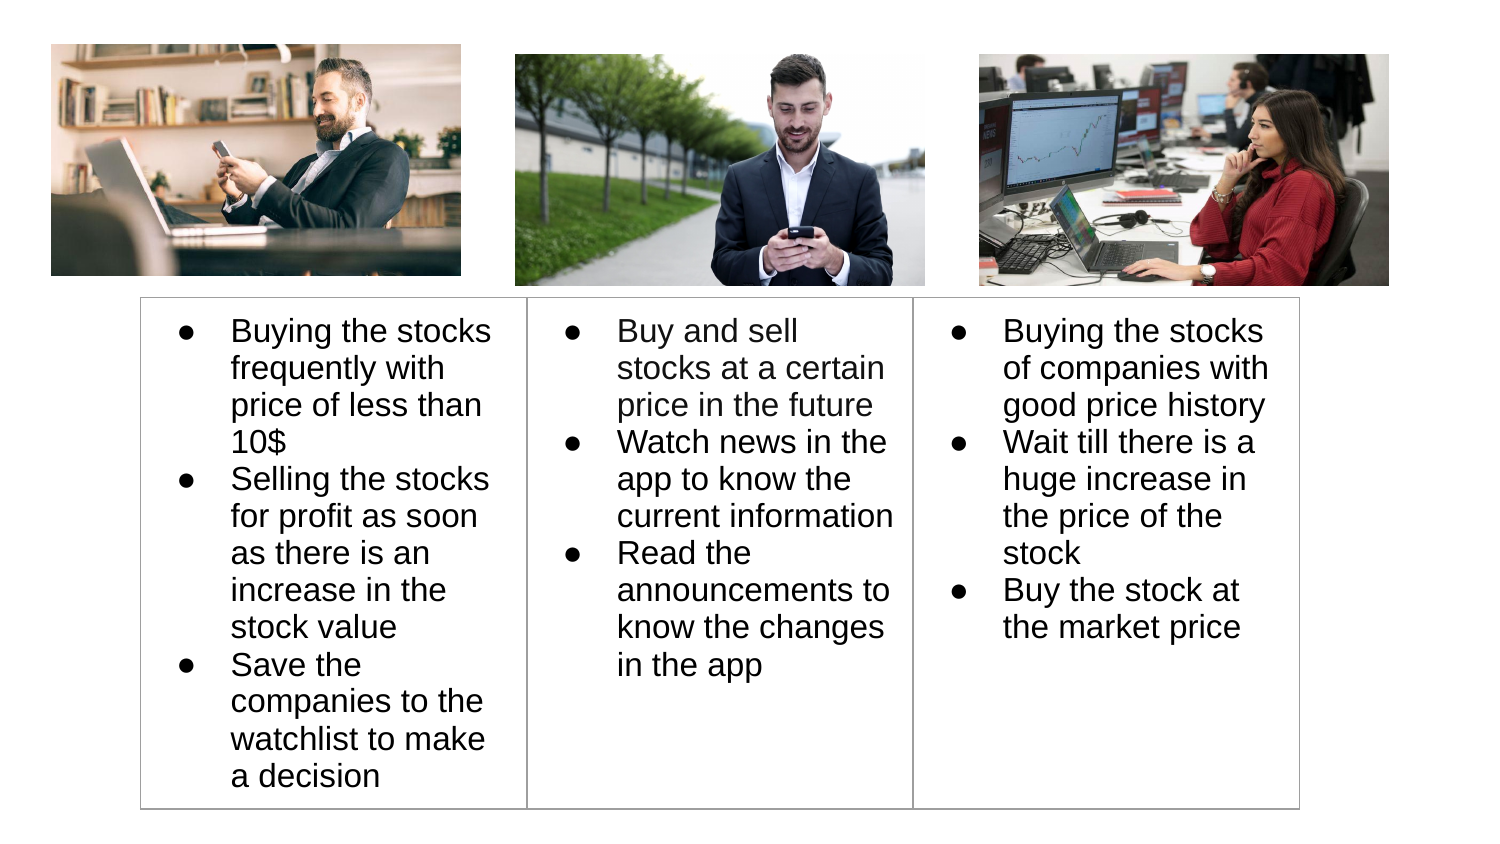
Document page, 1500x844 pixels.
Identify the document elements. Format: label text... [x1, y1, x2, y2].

picture [50, 44, 461, 277]
picture [515, 54, 925, 287]
table_header Buy and sell stocks at a certain price in the future Watch news in the app to know the current information Read the announcements to know the changes in the app [528, 298, 912, 808]
picture [979, 54, 1390, 287]
table_header Buying the stocks frequently with price of less than 10$ Selling the stocks for profit as soon as there is an increase in the stock value Save the companies to the watchlist to make a decision [141, 298, 526, 808]
table_header Buying the stocks of companies with good price history Wait till there is a huge increase in the price of the stock Buy the stock at the market price [914, 298, 1299, 808]
